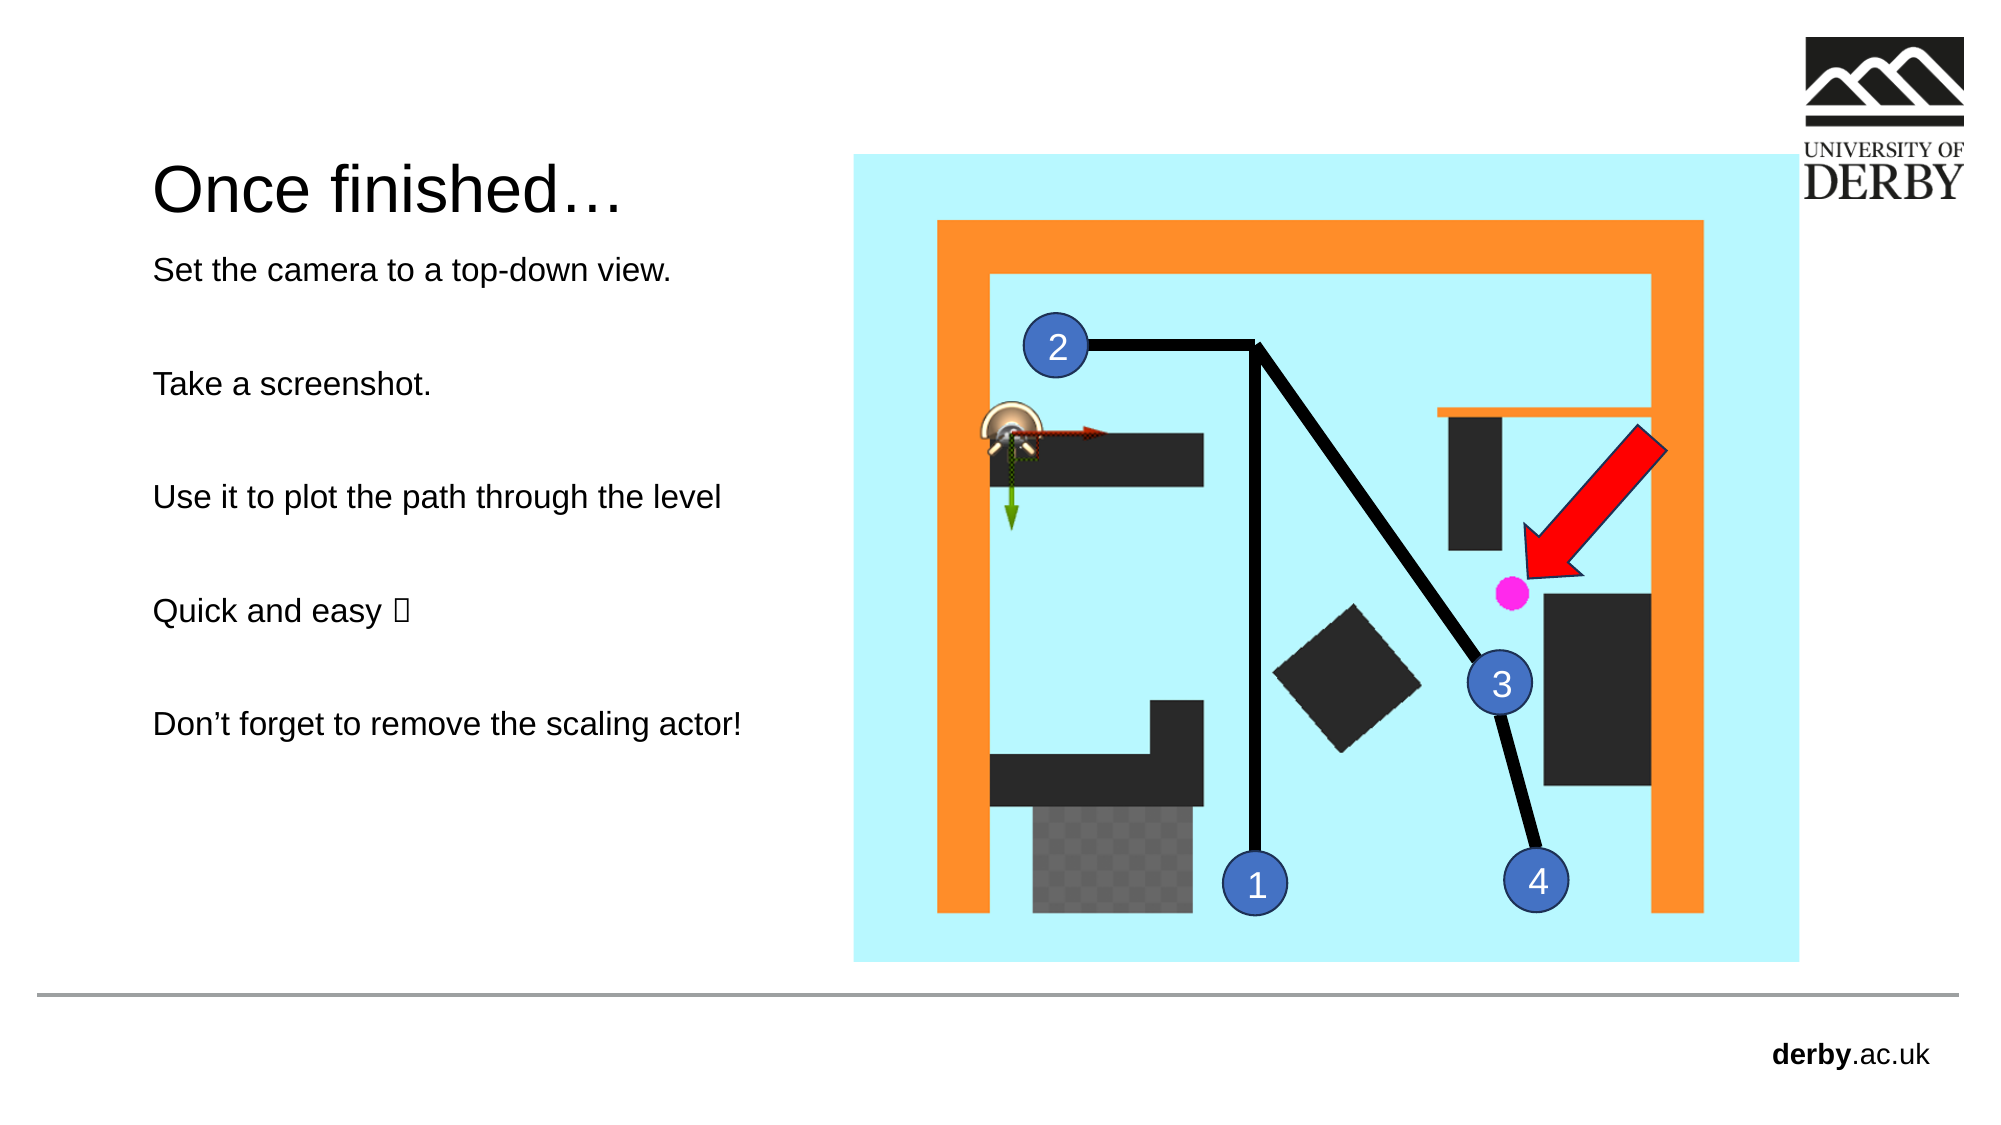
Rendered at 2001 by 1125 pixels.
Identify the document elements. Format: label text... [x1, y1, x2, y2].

picture [1804, 37, 1964, 199]
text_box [1255, 345, 1478, 660]
list Set the camera to a top-down view. Take a screenshot. Use it to plot the path through the level Quick and easy  Don’t forget to remove the scaling actor! [137, 245, 832, 963]
title Once finished… [137, 75, 832, 235]
picture [853, 154, 1800, 962]
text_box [1499, 714, 1537, 848]
